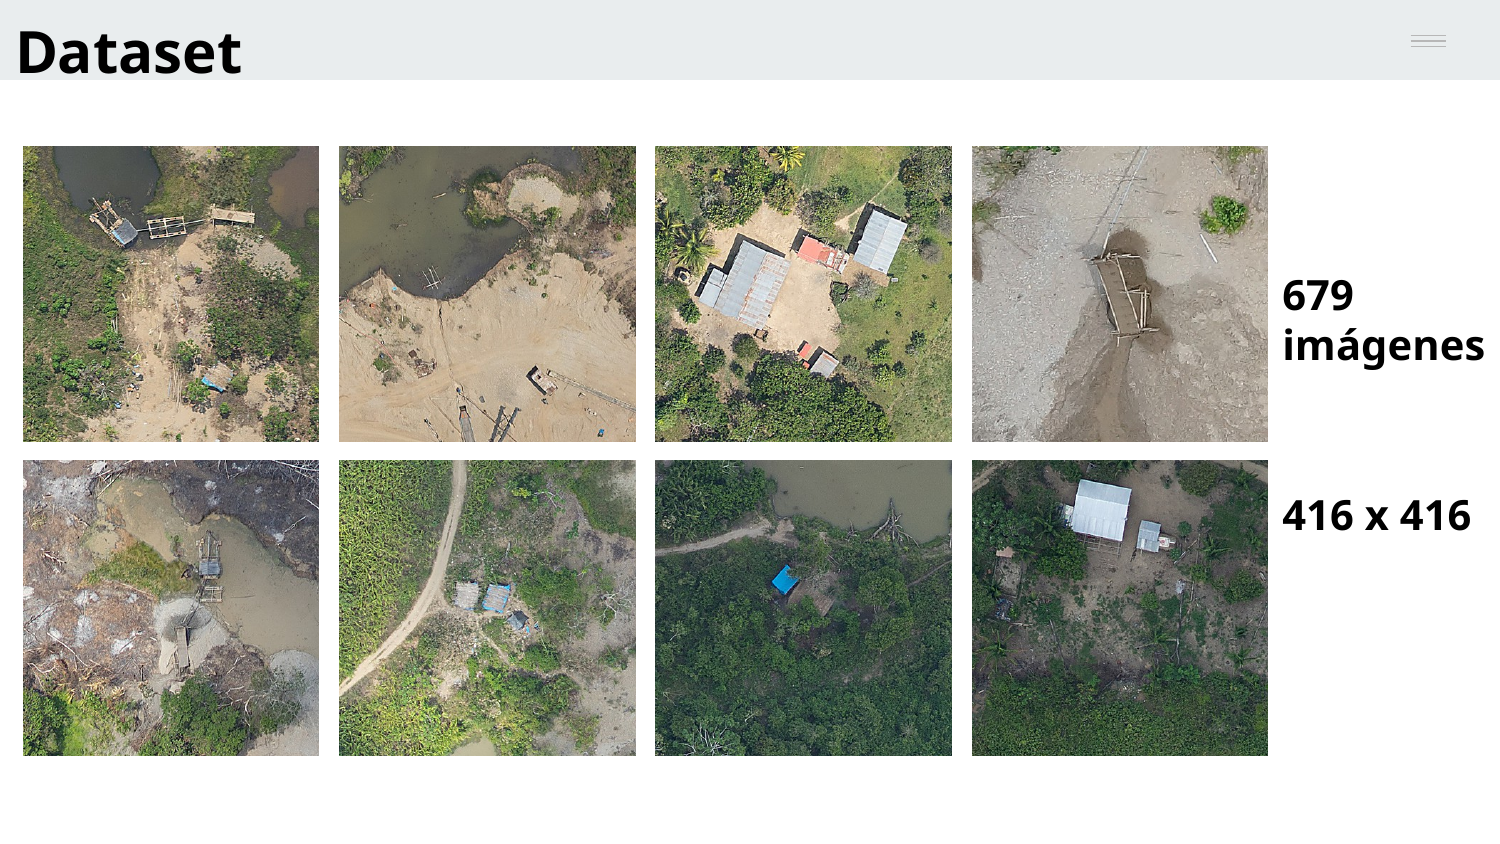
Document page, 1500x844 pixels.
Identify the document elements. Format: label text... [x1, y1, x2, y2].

picture [23, 459, 320, 756]
picture [23, 146, 320, 442]
picture [655, 459, 952, 756]
picture [971, 146, 1268, 442]
picture [339, 146, 636, 442]
title 416 x 416 [1271, 473, 1500, 553]
title Dataset [0, 0, 854, 89]
picture [655, 146, 952, 442]
picture [339, 459, 636, 756]
picture [971, 459, 1268, 756]
title 679 imágenes [1271, 253, 1500, 395]
